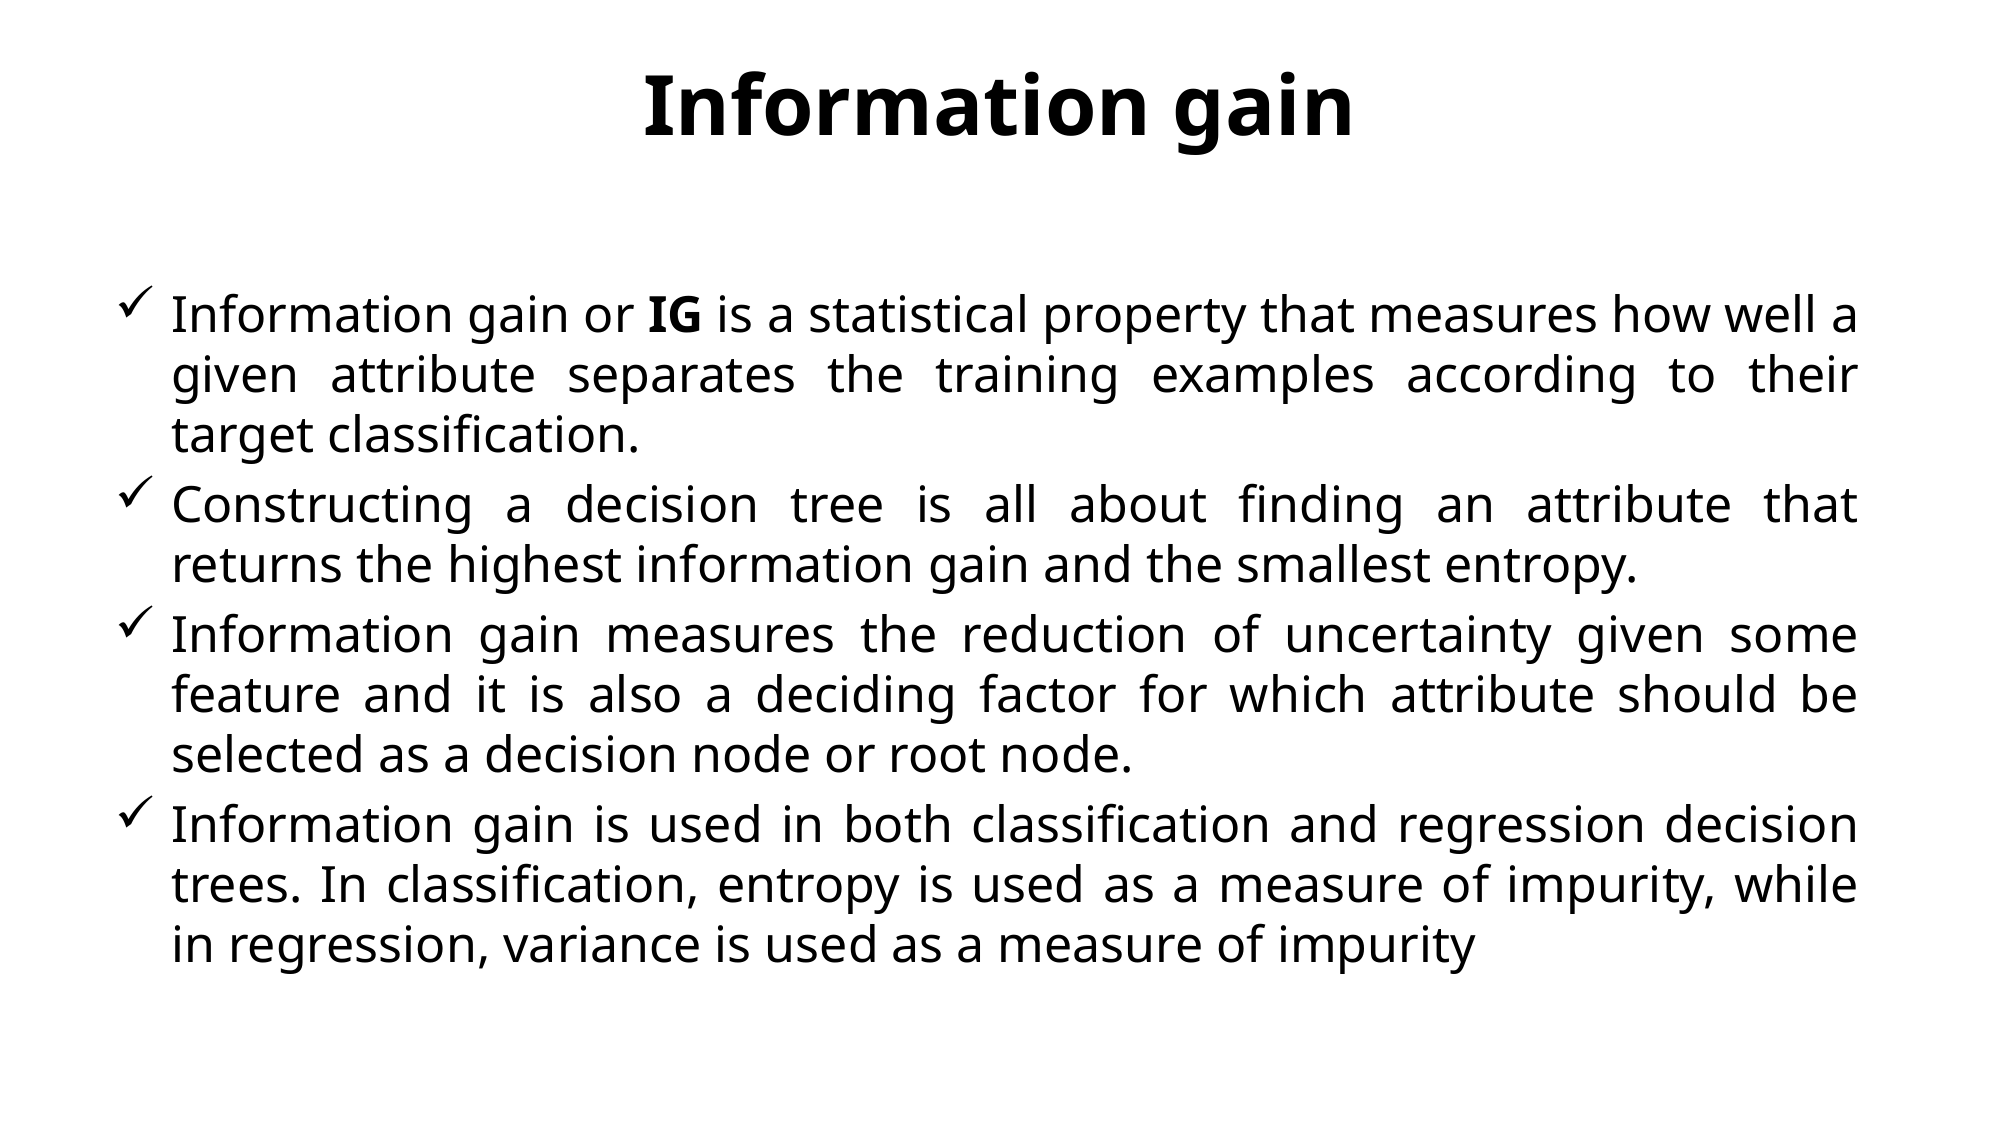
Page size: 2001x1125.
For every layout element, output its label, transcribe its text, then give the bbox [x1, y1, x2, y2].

title Information gain [99, 45, 1900, 233]
list Information gain or IG is a statistical property that measures how well a given attribute separates the training examples according to their target classification. Constructing a decision tree is all about finding an attribute that returns the highest information gain and the smallest entropy. Information gain measures the reduction of uncertainty given some feature and it is also a deciding factor for which attribute should be selected as a decision node or root node. Information gain is used in both classification and regression decision trees. In classification, entropy is used as a measure of impurity, while in regression, variance is used as a measure of impurity [99, 275, 1875, 1025]
